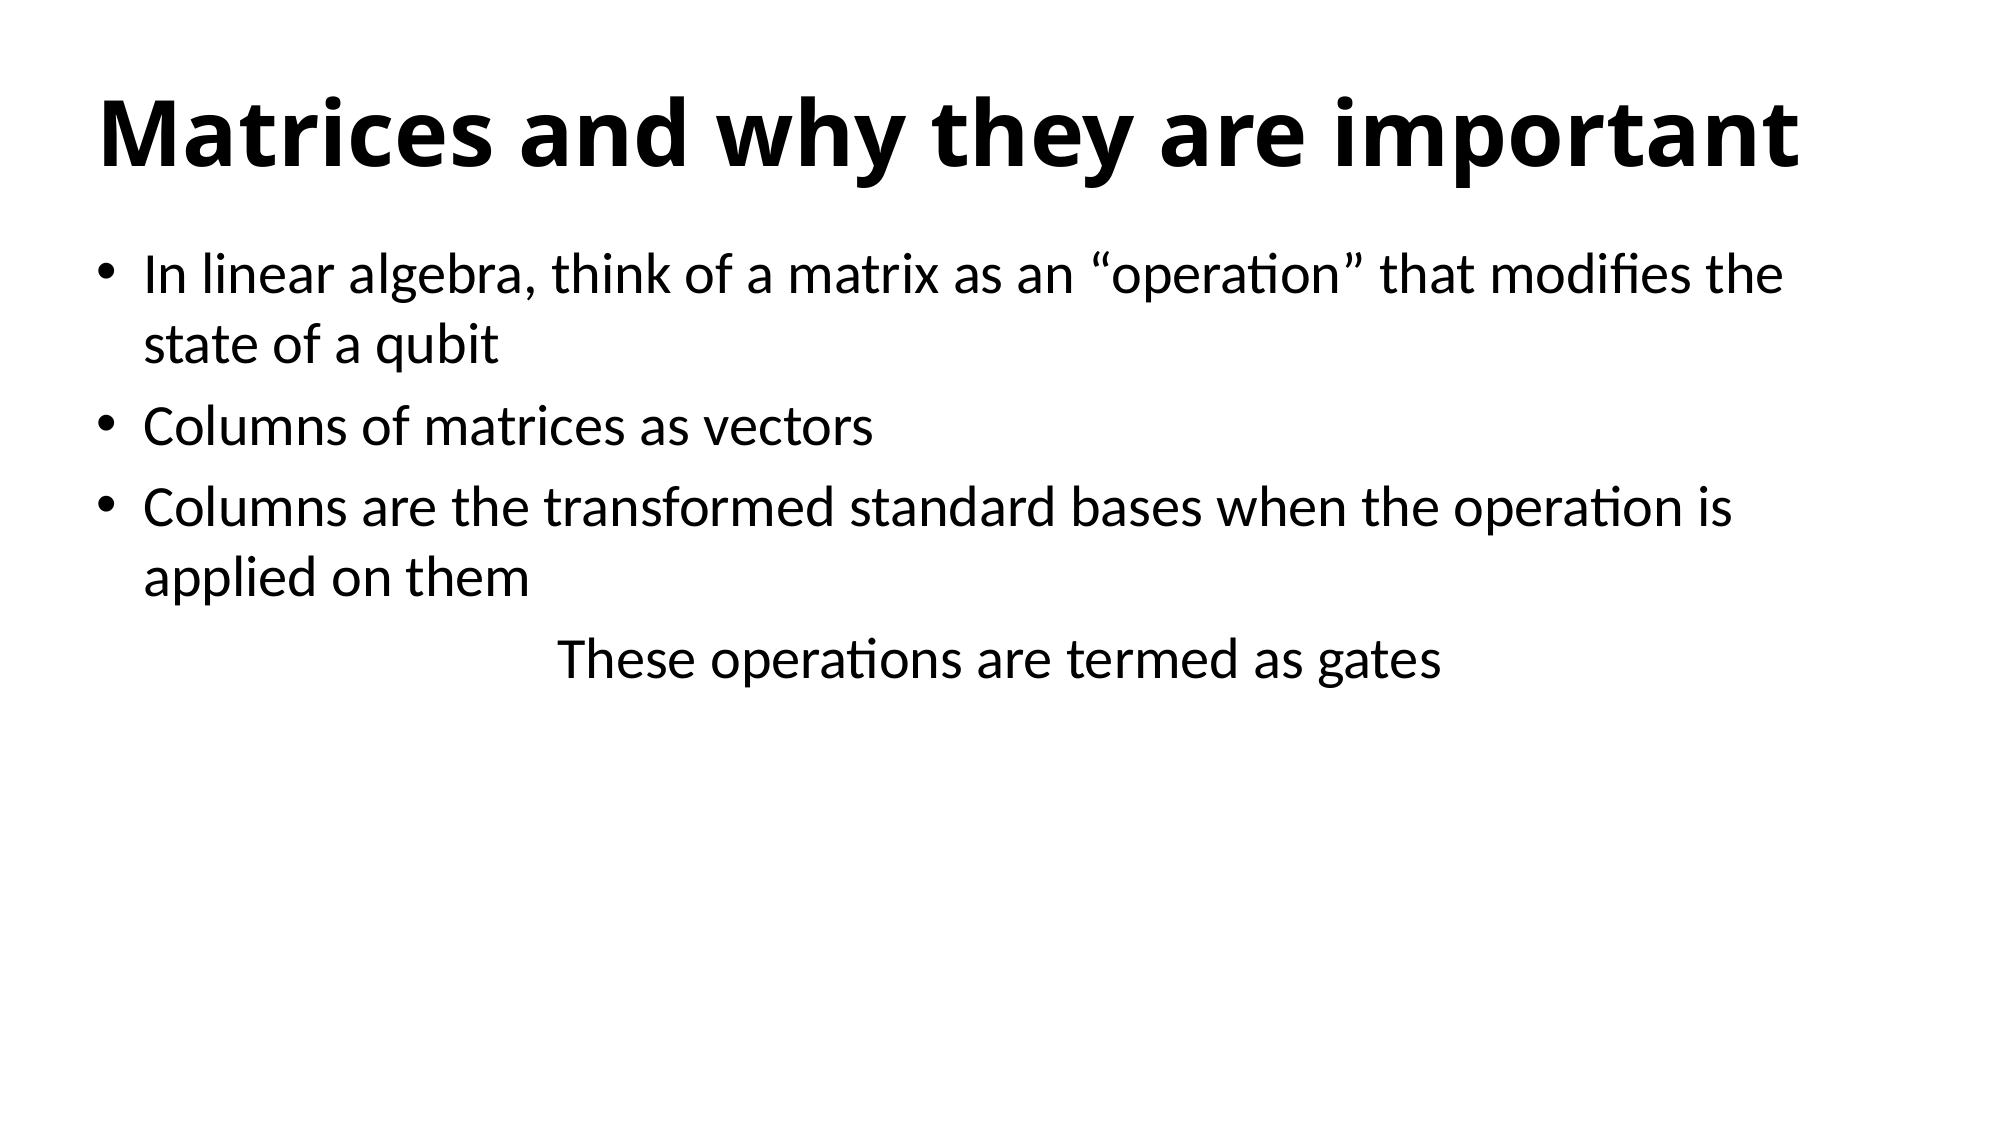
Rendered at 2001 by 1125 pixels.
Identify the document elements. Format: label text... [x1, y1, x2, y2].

list In linear algebra, think of a matrix as an “operation” that modifies the state of a qubit Columns of matrices as vectors Columns are the transformed standard bases when the operation is applied on them These operations are termed as gates [96, 235, 1904, 873]
title Matrices and why they are important [96, 75, 1904, 235]
